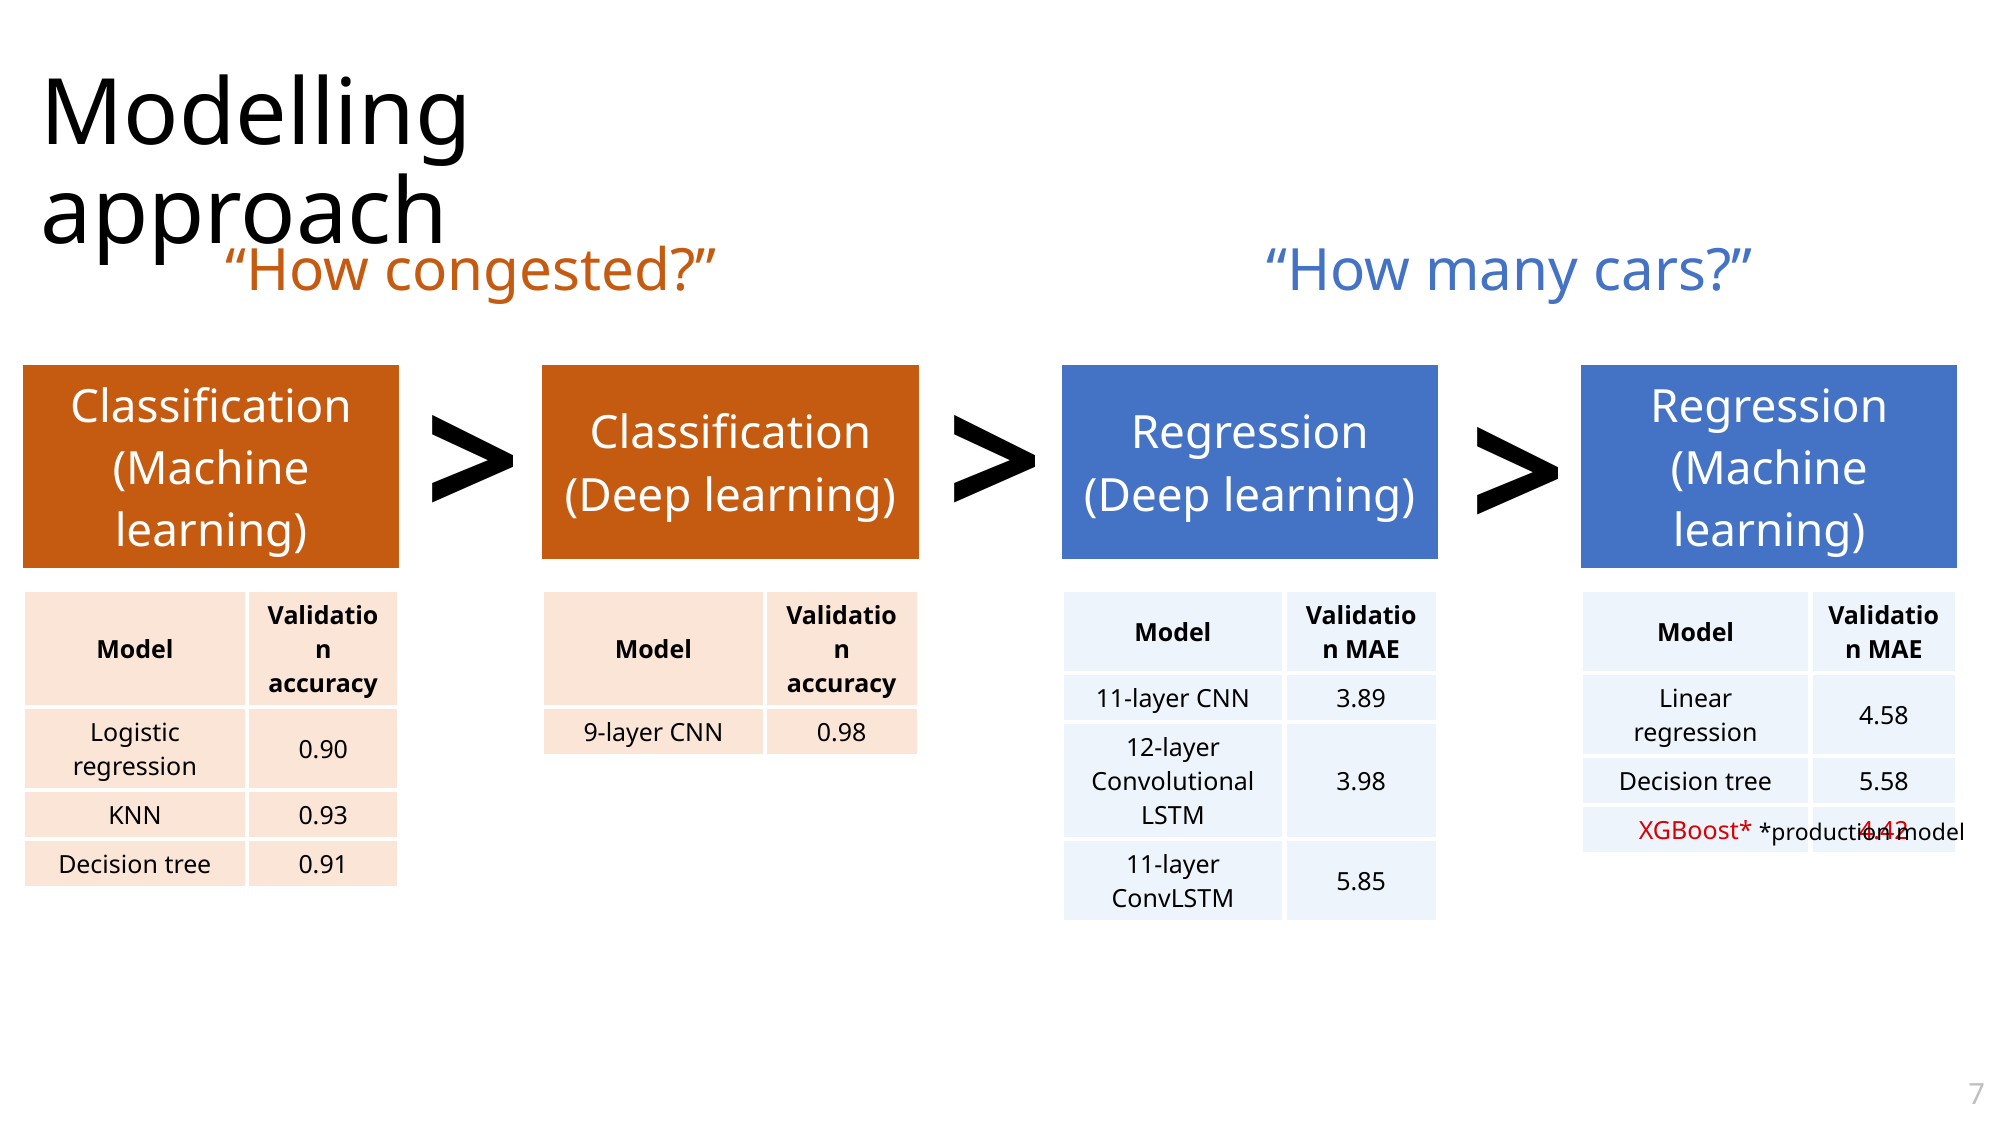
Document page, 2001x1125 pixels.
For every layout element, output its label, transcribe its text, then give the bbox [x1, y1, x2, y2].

table_header Classification (Machine learning) [23, 365, 399, 568]
table_cell Decision tree [1583, 758, 1808, 803]
table_header Validation accuracy [767, 592, 917, 705]
table_cell Decision tree [25, 841, 245, 886]
text_box > [1455, 356, 1564, 572]
table_cell 4.58 [1813, 675, 1955, 754]
text_box Modelling approach [25, 58, 774, 187]
table_header Model [1583, 592, 1808, 671]
table_header “How many cars?” [1062, 238, 1957, 315]
table_header Classification (Deep learning) [542, 365, 919, 559]
table_cell 3.89 [1287, 675, 1436, 720]
table_cell 0.90 [249, 709, 397, 788]
table_cell Logistic regression [25, 709, 245, 788]
table_cell 9-layer CNN [544, 709, 763, 754]
table_header Validation MAE [1287, 592, 1436, 671]
table_cell 3.98 [1287, 724, 1436, 837]
table_cell 5.58 [1813, 758, 1955, 803]
table_header “How congested?” [23, 238, 919, 315]
table_cell 0.98 [767, 709, 917, 754]
table_cell 11-layer CNN [1064, 675, 1282, 720]
table_cell 12-layer Convolutional LSTM [1064, 724, 1282, 837]
table_cell 11-layer ConvLSTM [1064, 841, 1282, 920]
table_header Validation MAE [1813, 592, 1955, 671]
table_header Model [25, 592, 245, 705]
table_header Regression (Deep learning) [1062, 365, 1438, 559]
table_cell Linear regression [1583, 675, 1808, 754]
table_cell 0.91 [249, 841, 397, 886]
table_cell KNN [25, 792, 245, 837]
table_header Regression (Machine learning) [1581, 365, 1957, 568]
table_cell 5.85 [1287, 841, 1436, 920]
text_box > [410, 345, 519, 560]
table_header Model [544, 592, 763, 705]
table_header Model [1064, 592, 1282, 671]
table_header Validation accuracy [249, 592, 397, 705]
table_cell XGBoost* [1583, 807, 1808, 852]
text_box *production model [1744, 809, 1981, 852]
slide_number 6 [1840, 1065, 2000, 1125]
text_box > [933, 345, 1041, 560]
table_cell 0.93 [249, 792, 397, 837]
